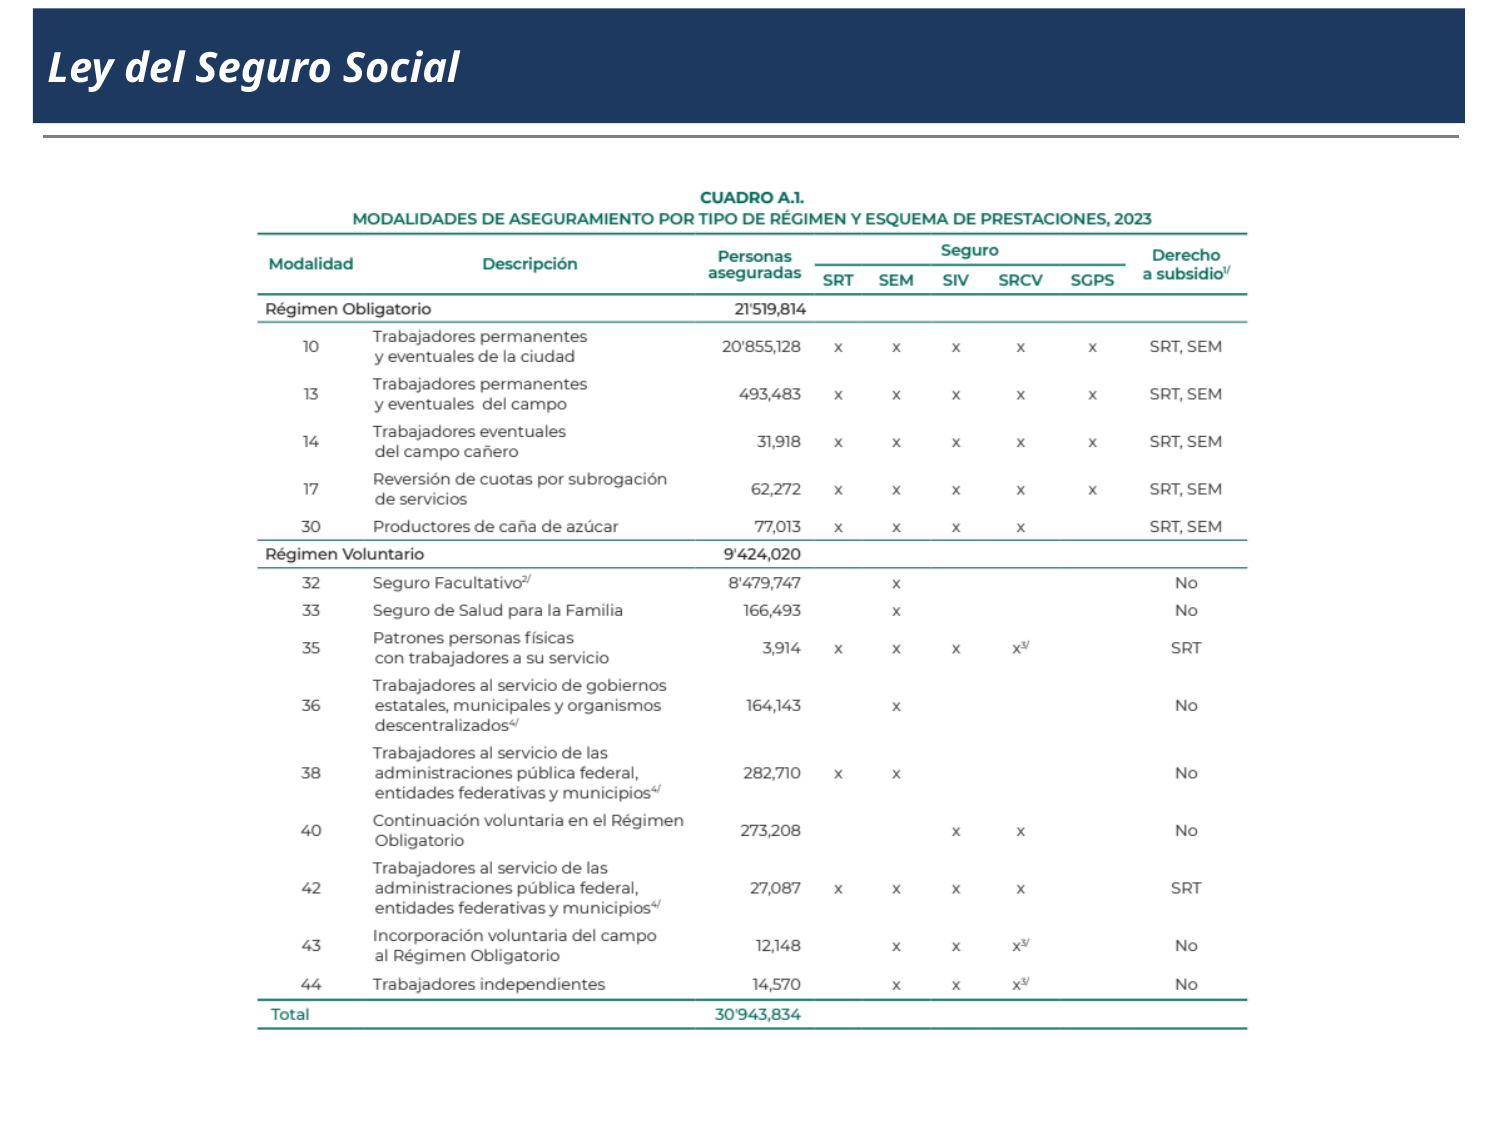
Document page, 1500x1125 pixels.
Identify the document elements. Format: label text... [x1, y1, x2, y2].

picture [249, 182, 1251, 1036]
text_box Ley del Seguro Social [32, 8, 1465, 124]
